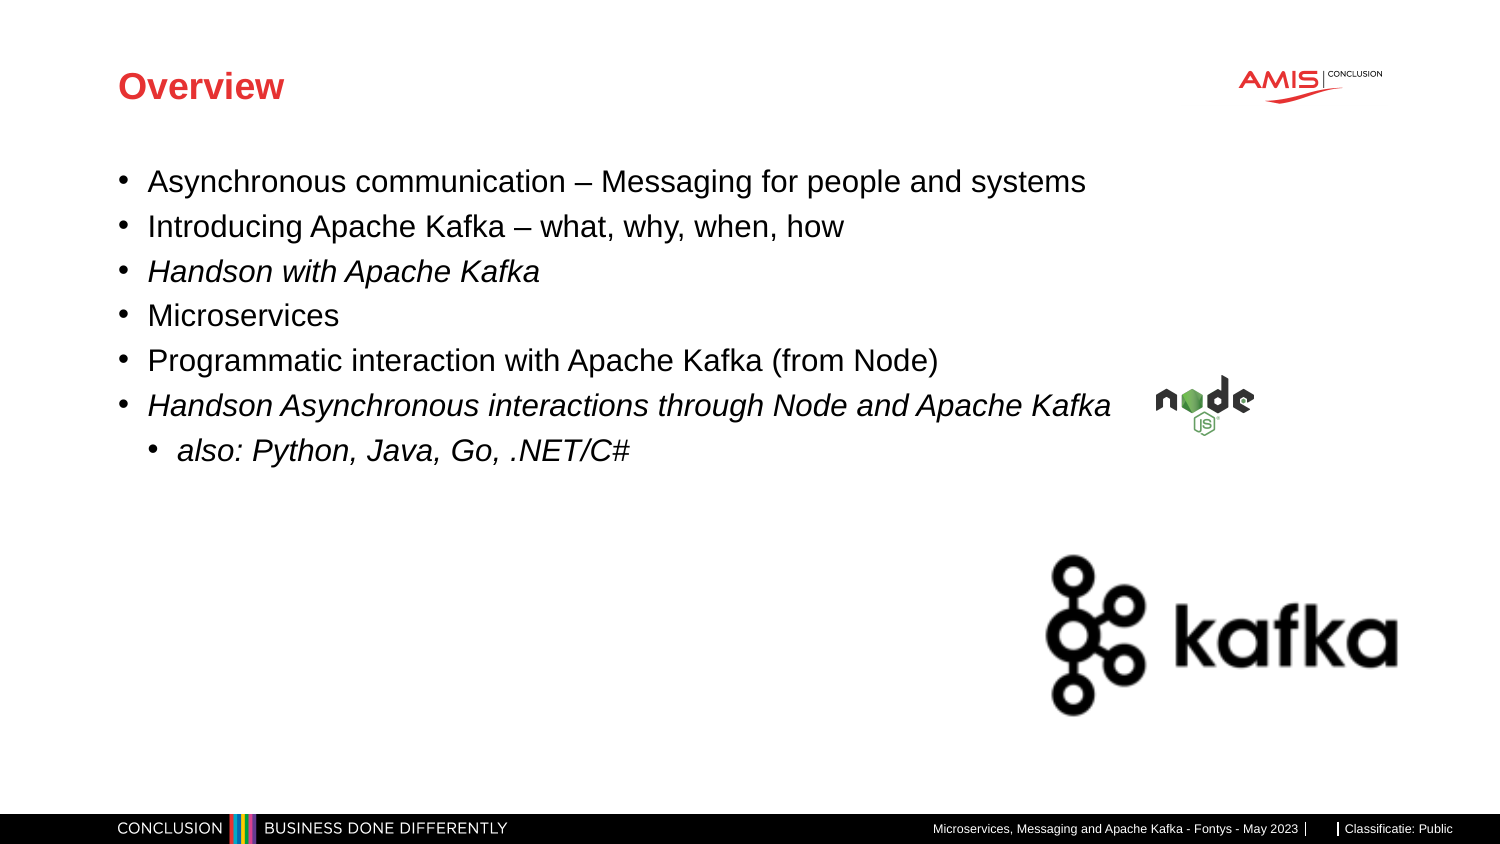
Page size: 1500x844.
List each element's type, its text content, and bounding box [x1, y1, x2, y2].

picture [1155, 375, 1254, 436]
title Overview [118, 47, 1205, 130]
picture [1021, 530, 1423, 742]
picture [239, 814, 1500, 844]
picture [1205, 59, 1388, 106]
picture [0, 814, 236, 844]
list Asynchronous communication – Messaging for people and systems Introducing Apache Kafka – what, why, when, how Handson with Apache Kafka Microservices Programmatic interaction with Apache Kafka (from Node) Handson Asynchronous interactions through Node and Apache Kafka also: Python, Java, Go, .NET/C# [118, 153, 1254, 774]
footer Microservices, Messaging and Apache Kafka - Fontys - May 2023 [814, 820, 1299, 839]
